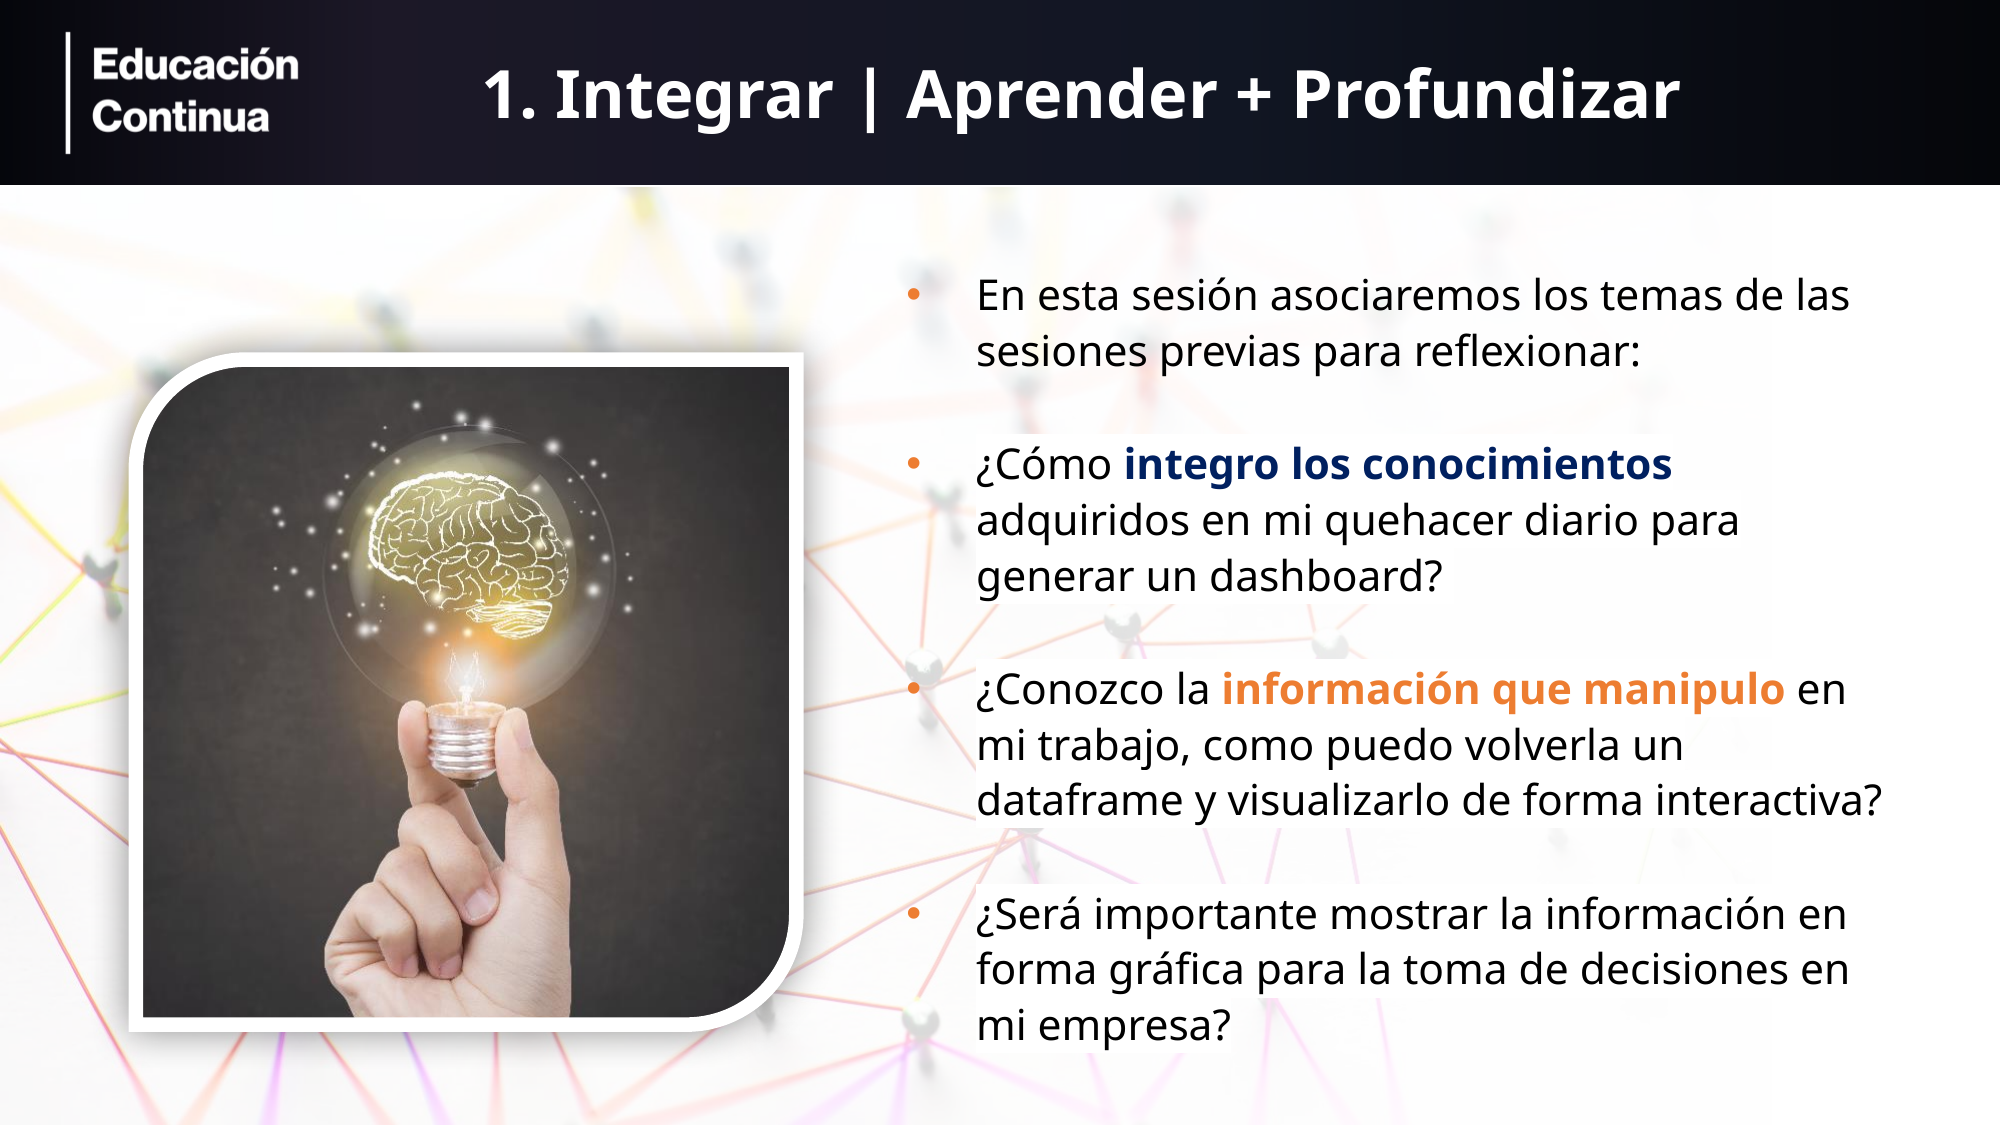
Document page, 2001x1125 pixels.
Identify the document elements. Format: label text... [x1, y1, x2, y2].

title 1. Integrar | Aprender + Profundizar [466, 37, 1791, 146]
picture [0, 187, 2000, 1125]
picture [0, 0, 2000, 185]
